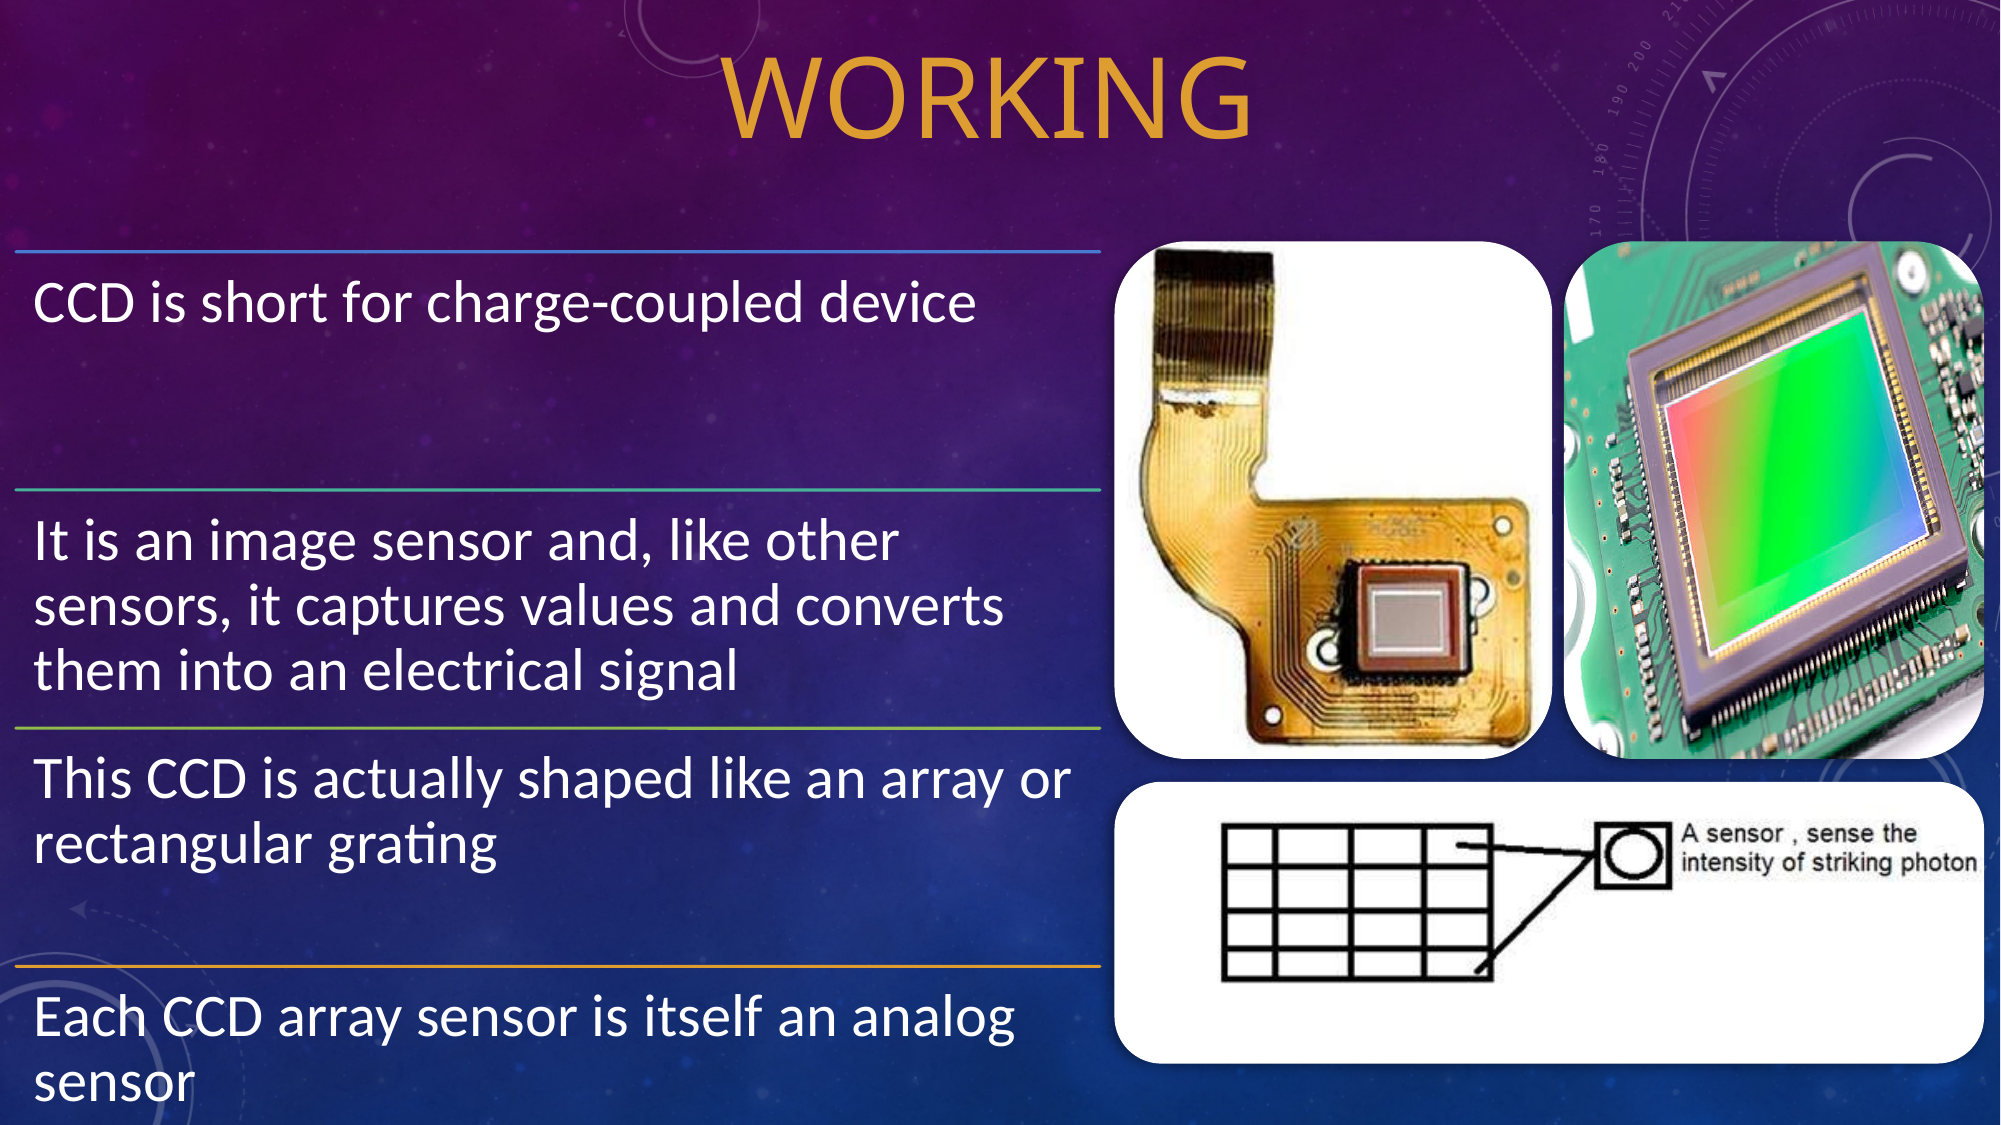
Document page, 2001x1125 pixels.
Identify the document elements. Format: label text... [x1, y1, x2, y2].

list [15, 251, 1101, 1125]
picture [0, 0, 2001, 1125]
title WORKING [112, 0, 1864, 187]
